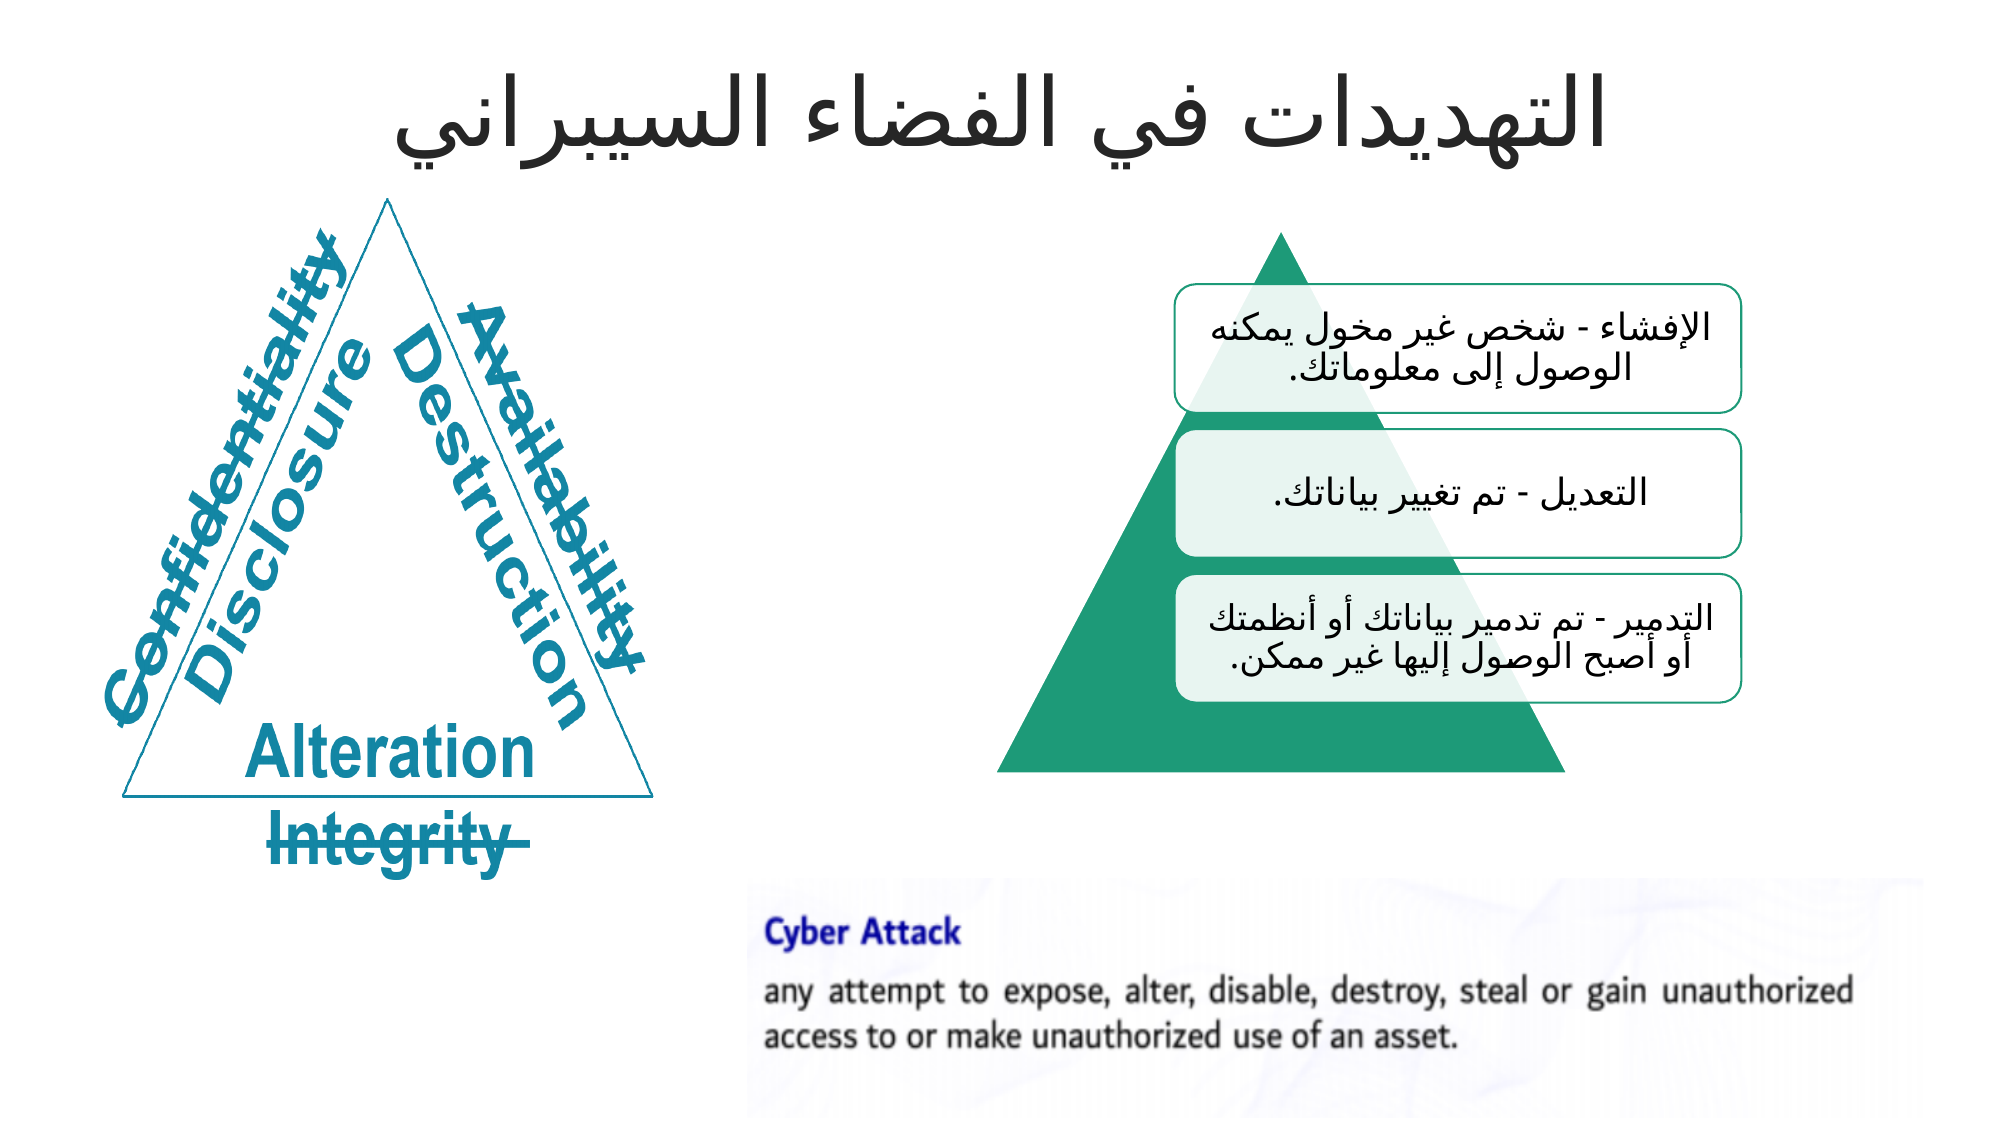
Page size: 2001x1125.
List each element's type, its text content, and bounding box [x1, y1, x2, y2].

list التهديدات في الفضاء السيبراني [53, 55, 1952, 175]
picture [53, 174, 1929, 1119]
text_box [722, 229, 2000, 774]
